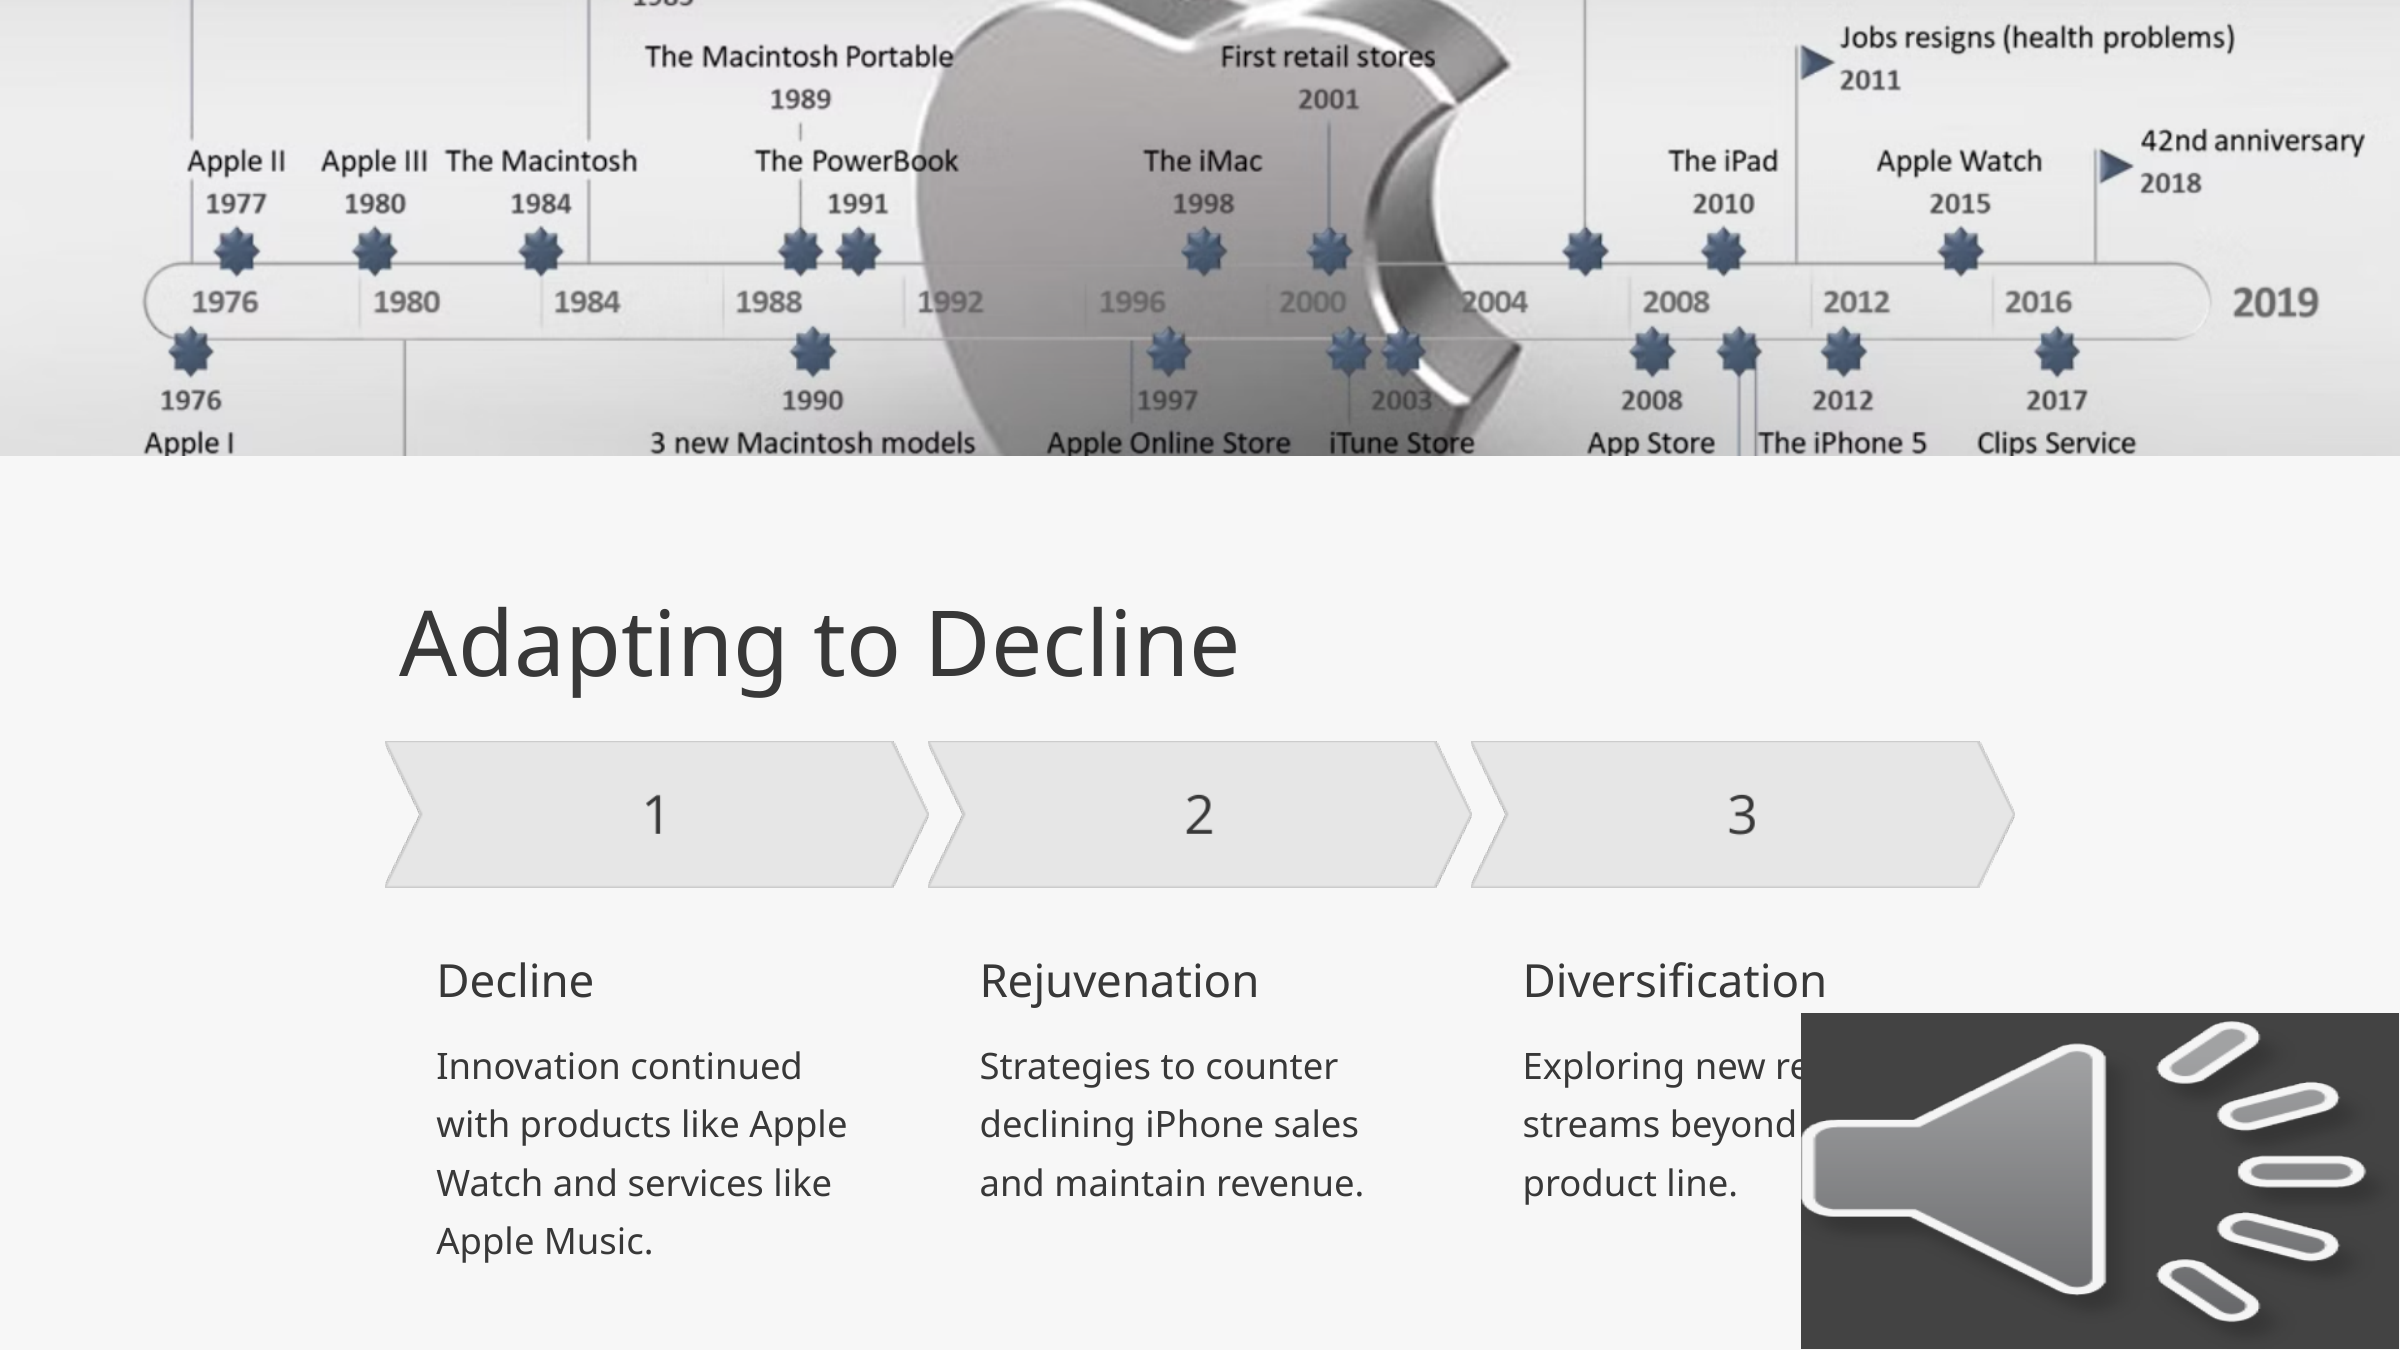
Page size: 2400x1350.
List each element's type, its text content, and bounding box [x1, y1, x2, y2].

text_box Decline [421, 942, 878, 1000]
text_box Strategies to counter declining iPhone sales and maintain revenue. [964, 1021, 1436, 1138]
text_box Innovation continued with products like Apple Watch and services like Apple Music. [421, 1021, 892, 1196]
text_box Adapting to Decline [385, 573, 1297, 688]
text_box Rejuvenation [964, 942, 1421, 1000]
text_box Exploring new revenue streams beyond the core product line. [1507, 1021, 1799, 1138]
picture [385, 741, 2015, 888]
text_box Diversification [1508, 942, 1964, 1000]
picture [0, 0, 2400, 456]
picture [1799, 1012, 2400, 1350]
text_box [0, 456, 2400, 1350]
